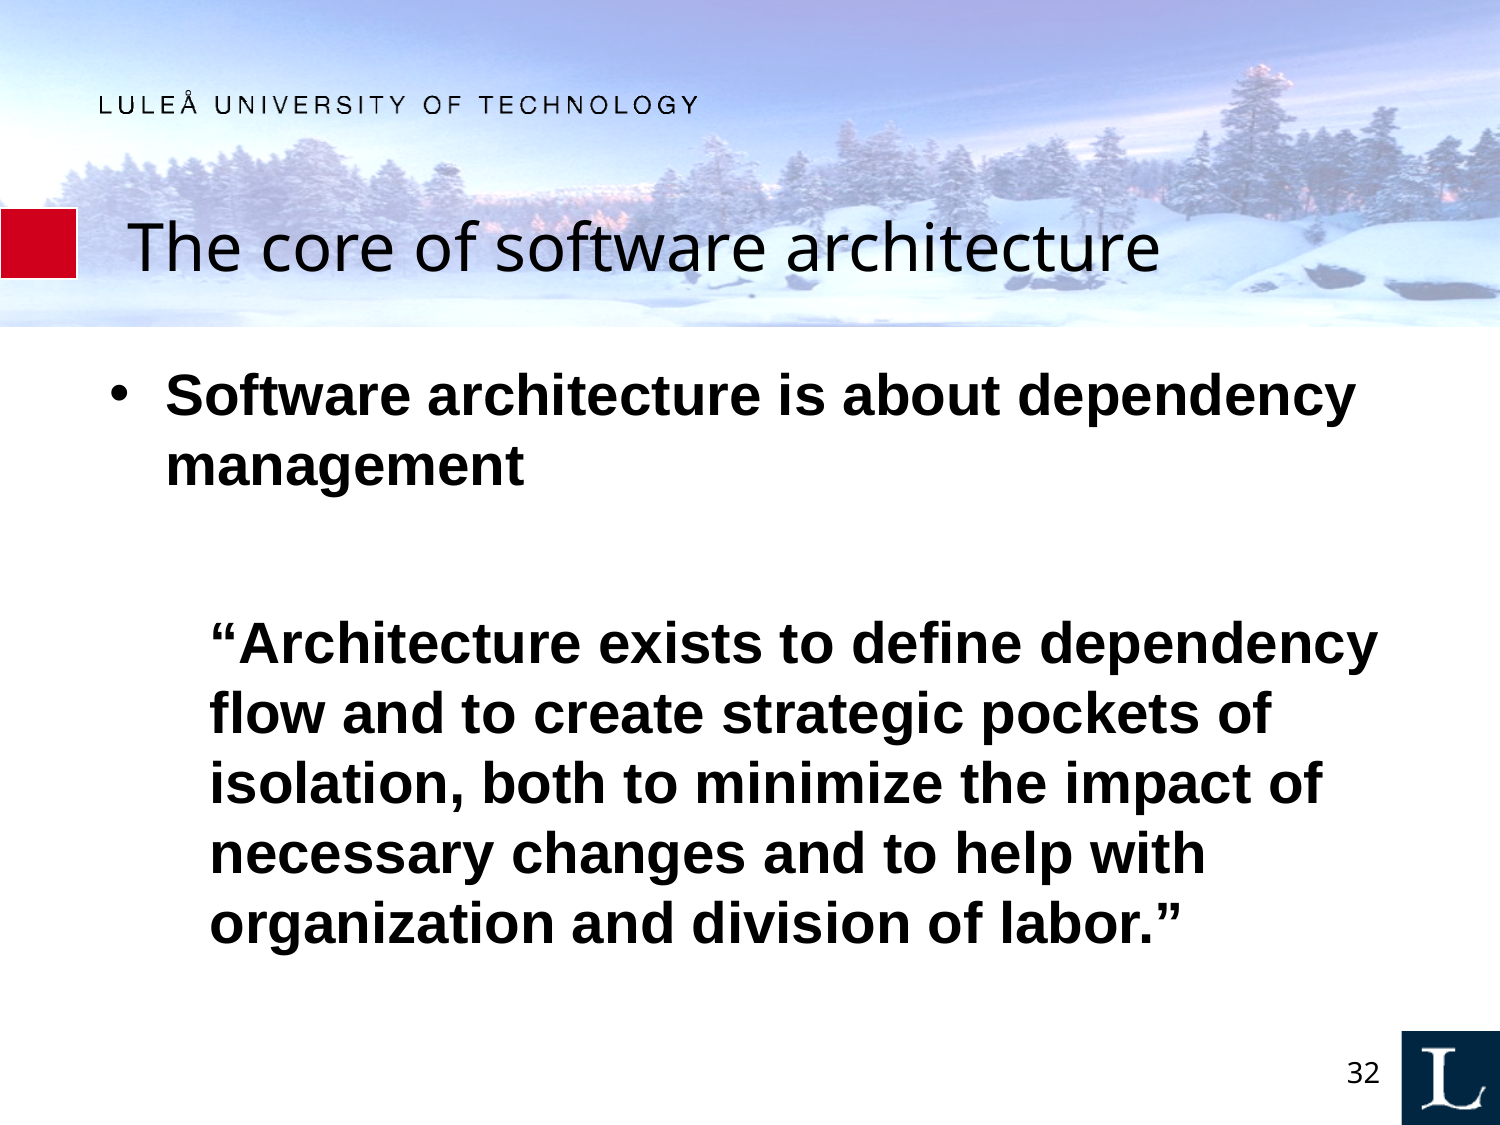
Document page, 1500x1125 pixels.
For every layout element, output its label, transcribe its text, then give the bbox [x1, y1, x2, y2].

text_box “Architecture exists to define dependency flow and to create strategic pockets of isolation, both to minimize the impact of necessary changes and to help with organization and division of labor.” [194, 597, 1424, 963]
list Software architecture is about dependency management [94, 350, 1412, 975]
picture [100, 90, 697, 114]
picture [1399, 1031, 1500, 1125]
title The core of software architecture [111, 160, 1412, 330]
slide_number 32 [1045, 1046, 1396, 1125]
